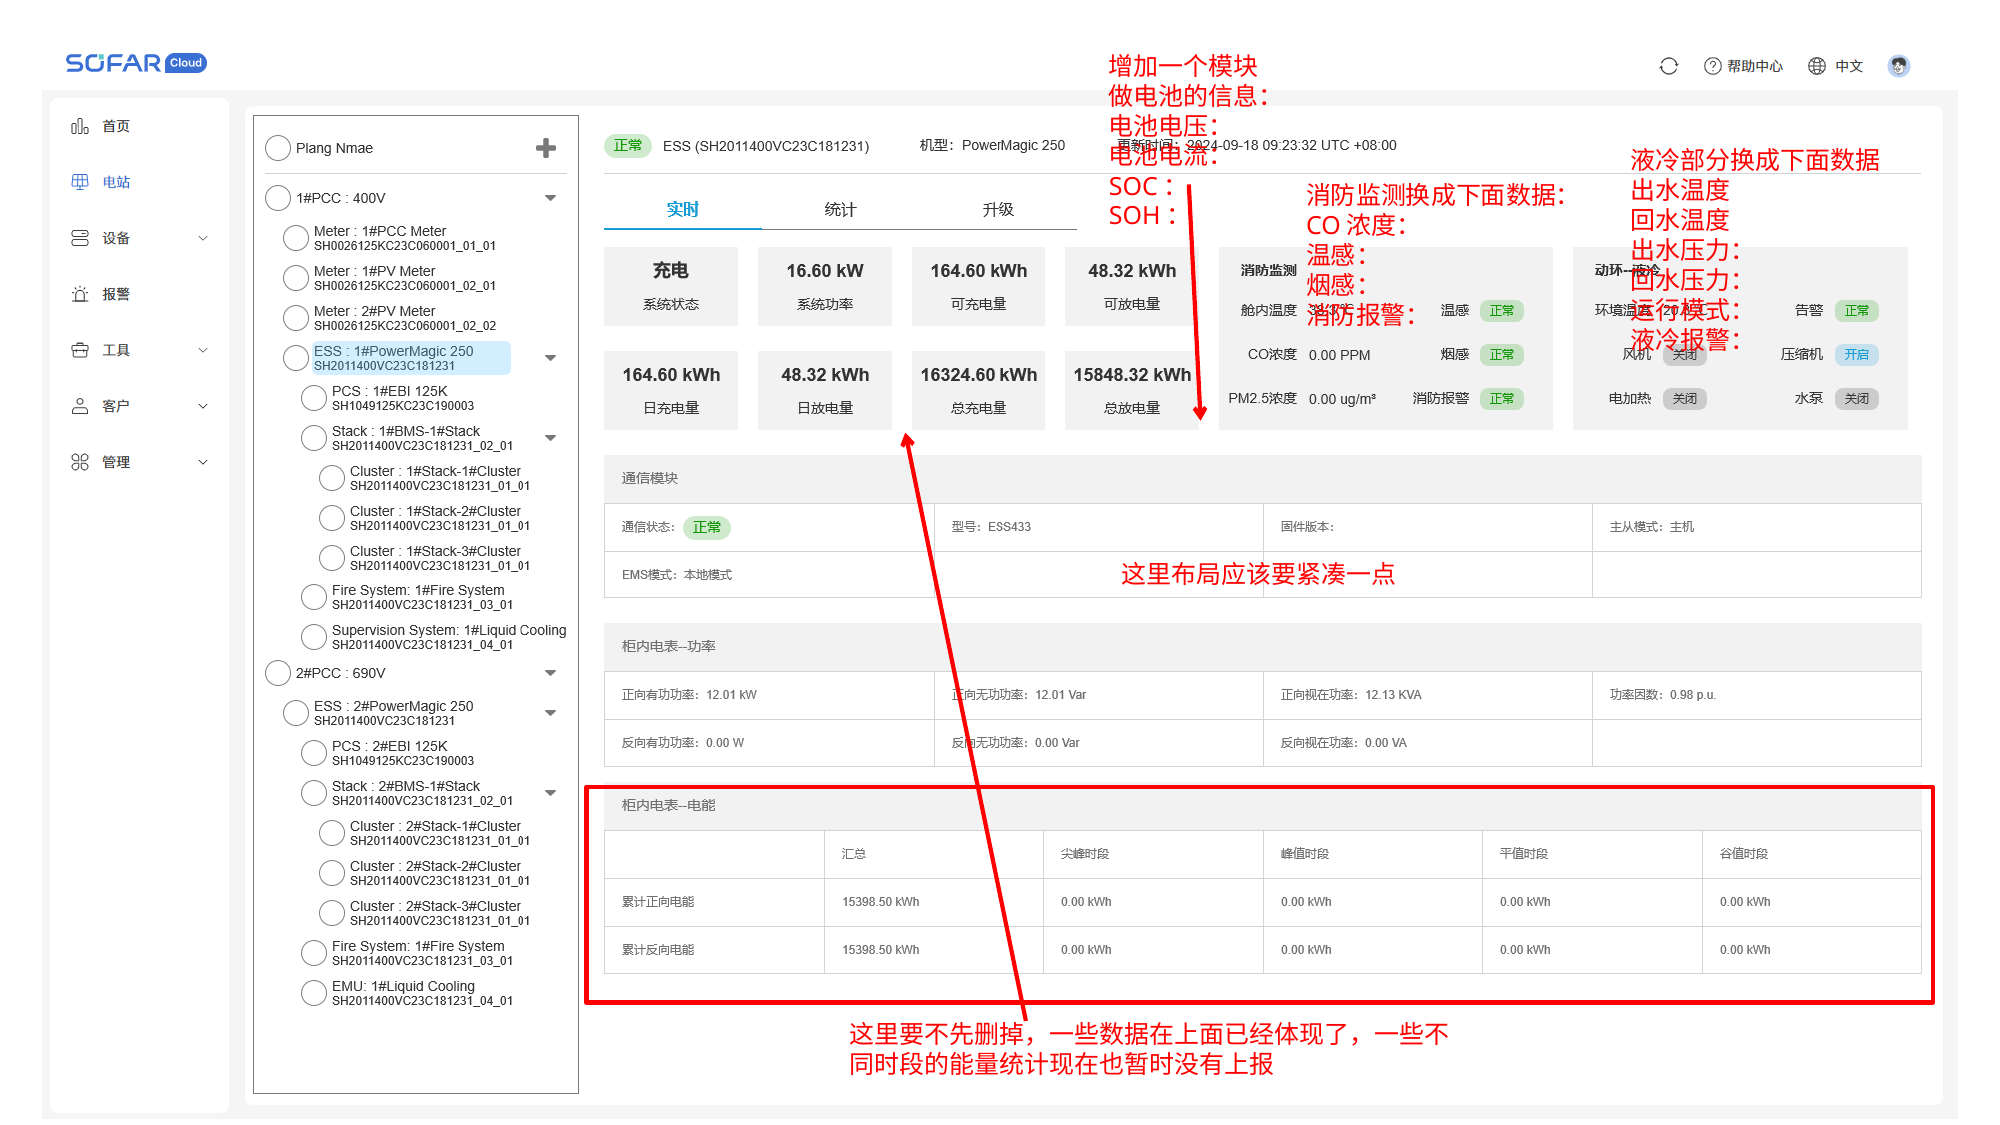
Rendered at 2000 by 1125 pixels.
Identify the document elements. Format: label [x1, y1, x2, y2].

text_box [1188, 184, 1201, 421]
picture [42, 42, 1958, 1119]
text_box [905, 432, 1027, 1022]
